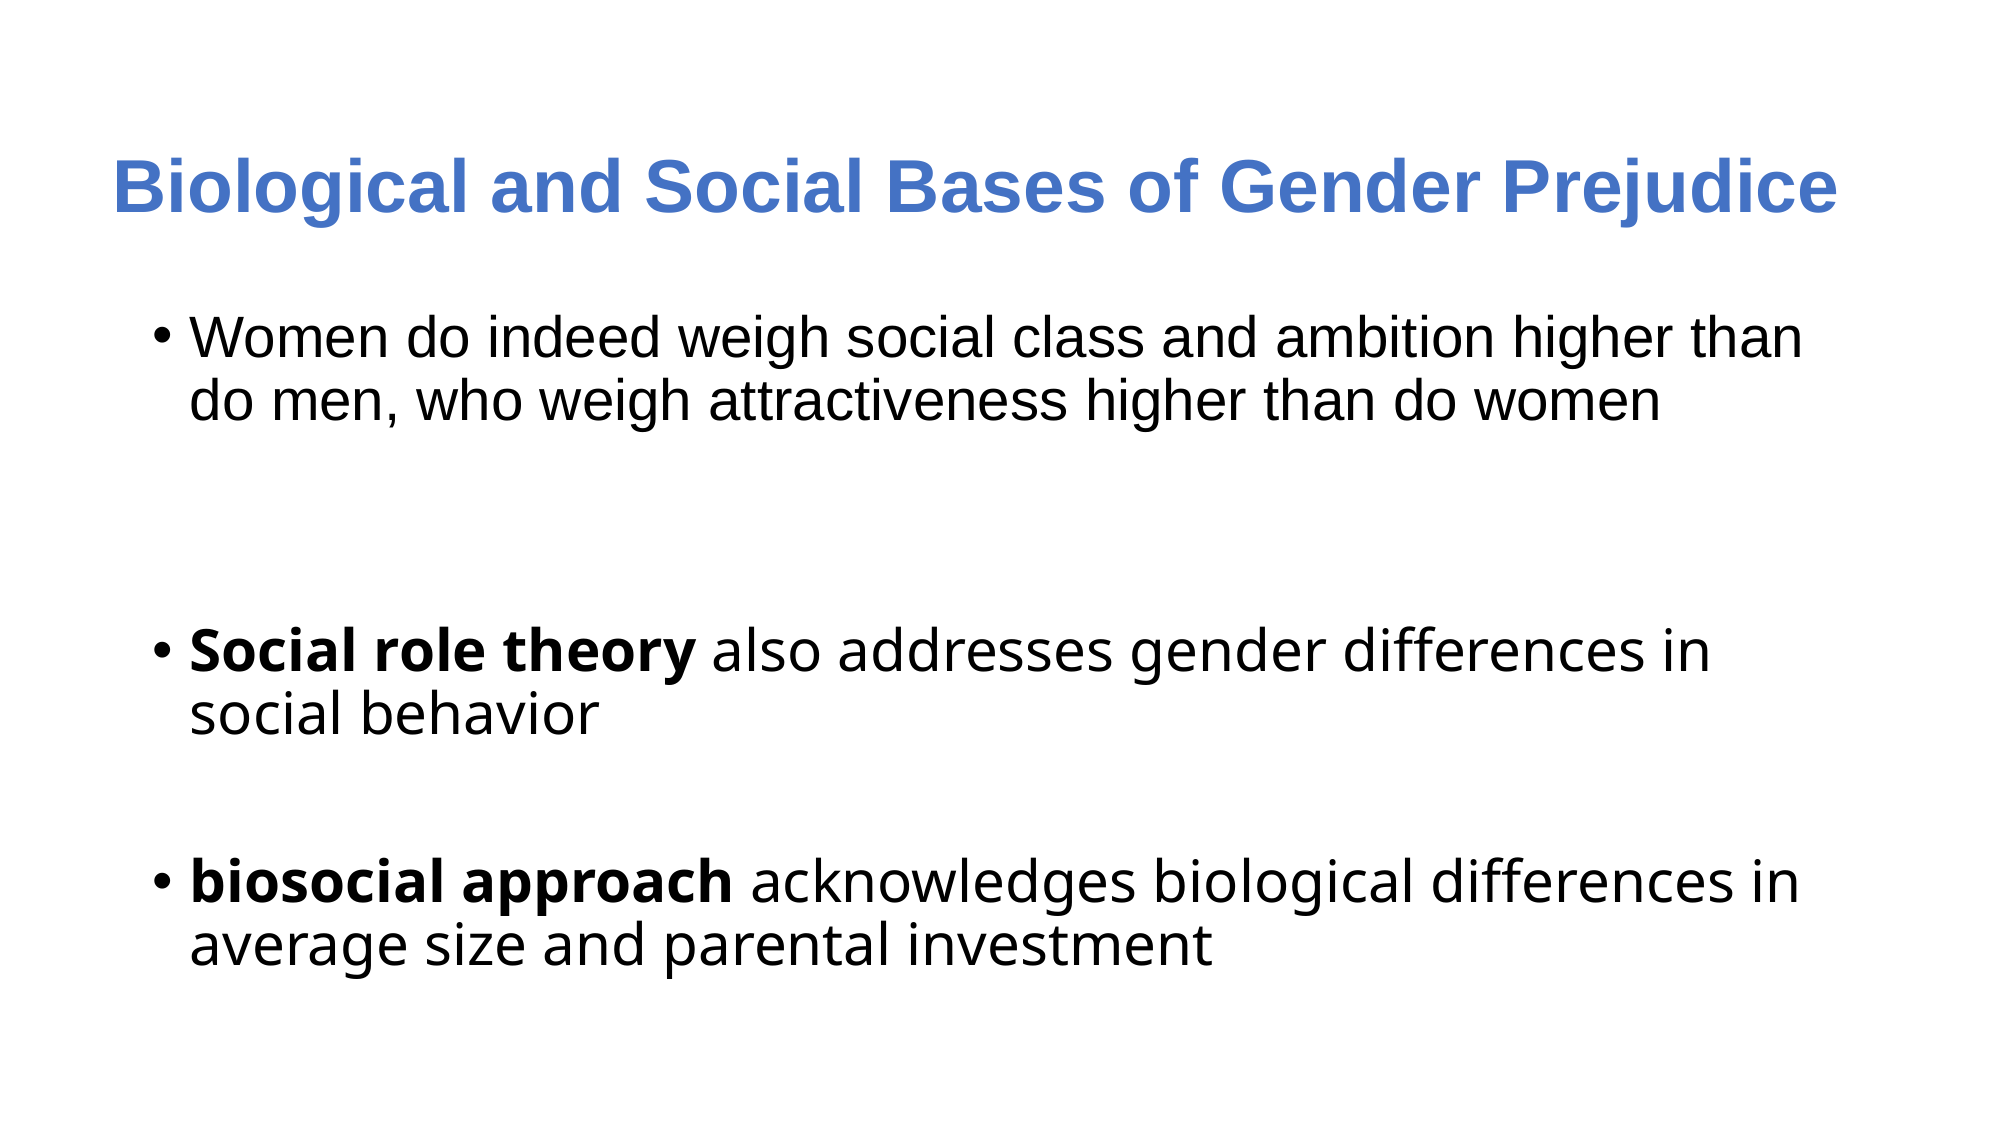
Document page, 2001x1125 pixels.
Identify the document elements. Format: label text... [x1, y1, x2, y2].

title Biological and Social Bases of Gender Prejudice [97, 55, 1903, 322]
list Women do indeed weigh social class and ambition higher than do men, who weigh attractiveness higher than do women Social role theory also addresses gender differences in social behavior biosocial approach acknowledges biological differences in average size and parental investment [137, 299, 1863, 1014]
